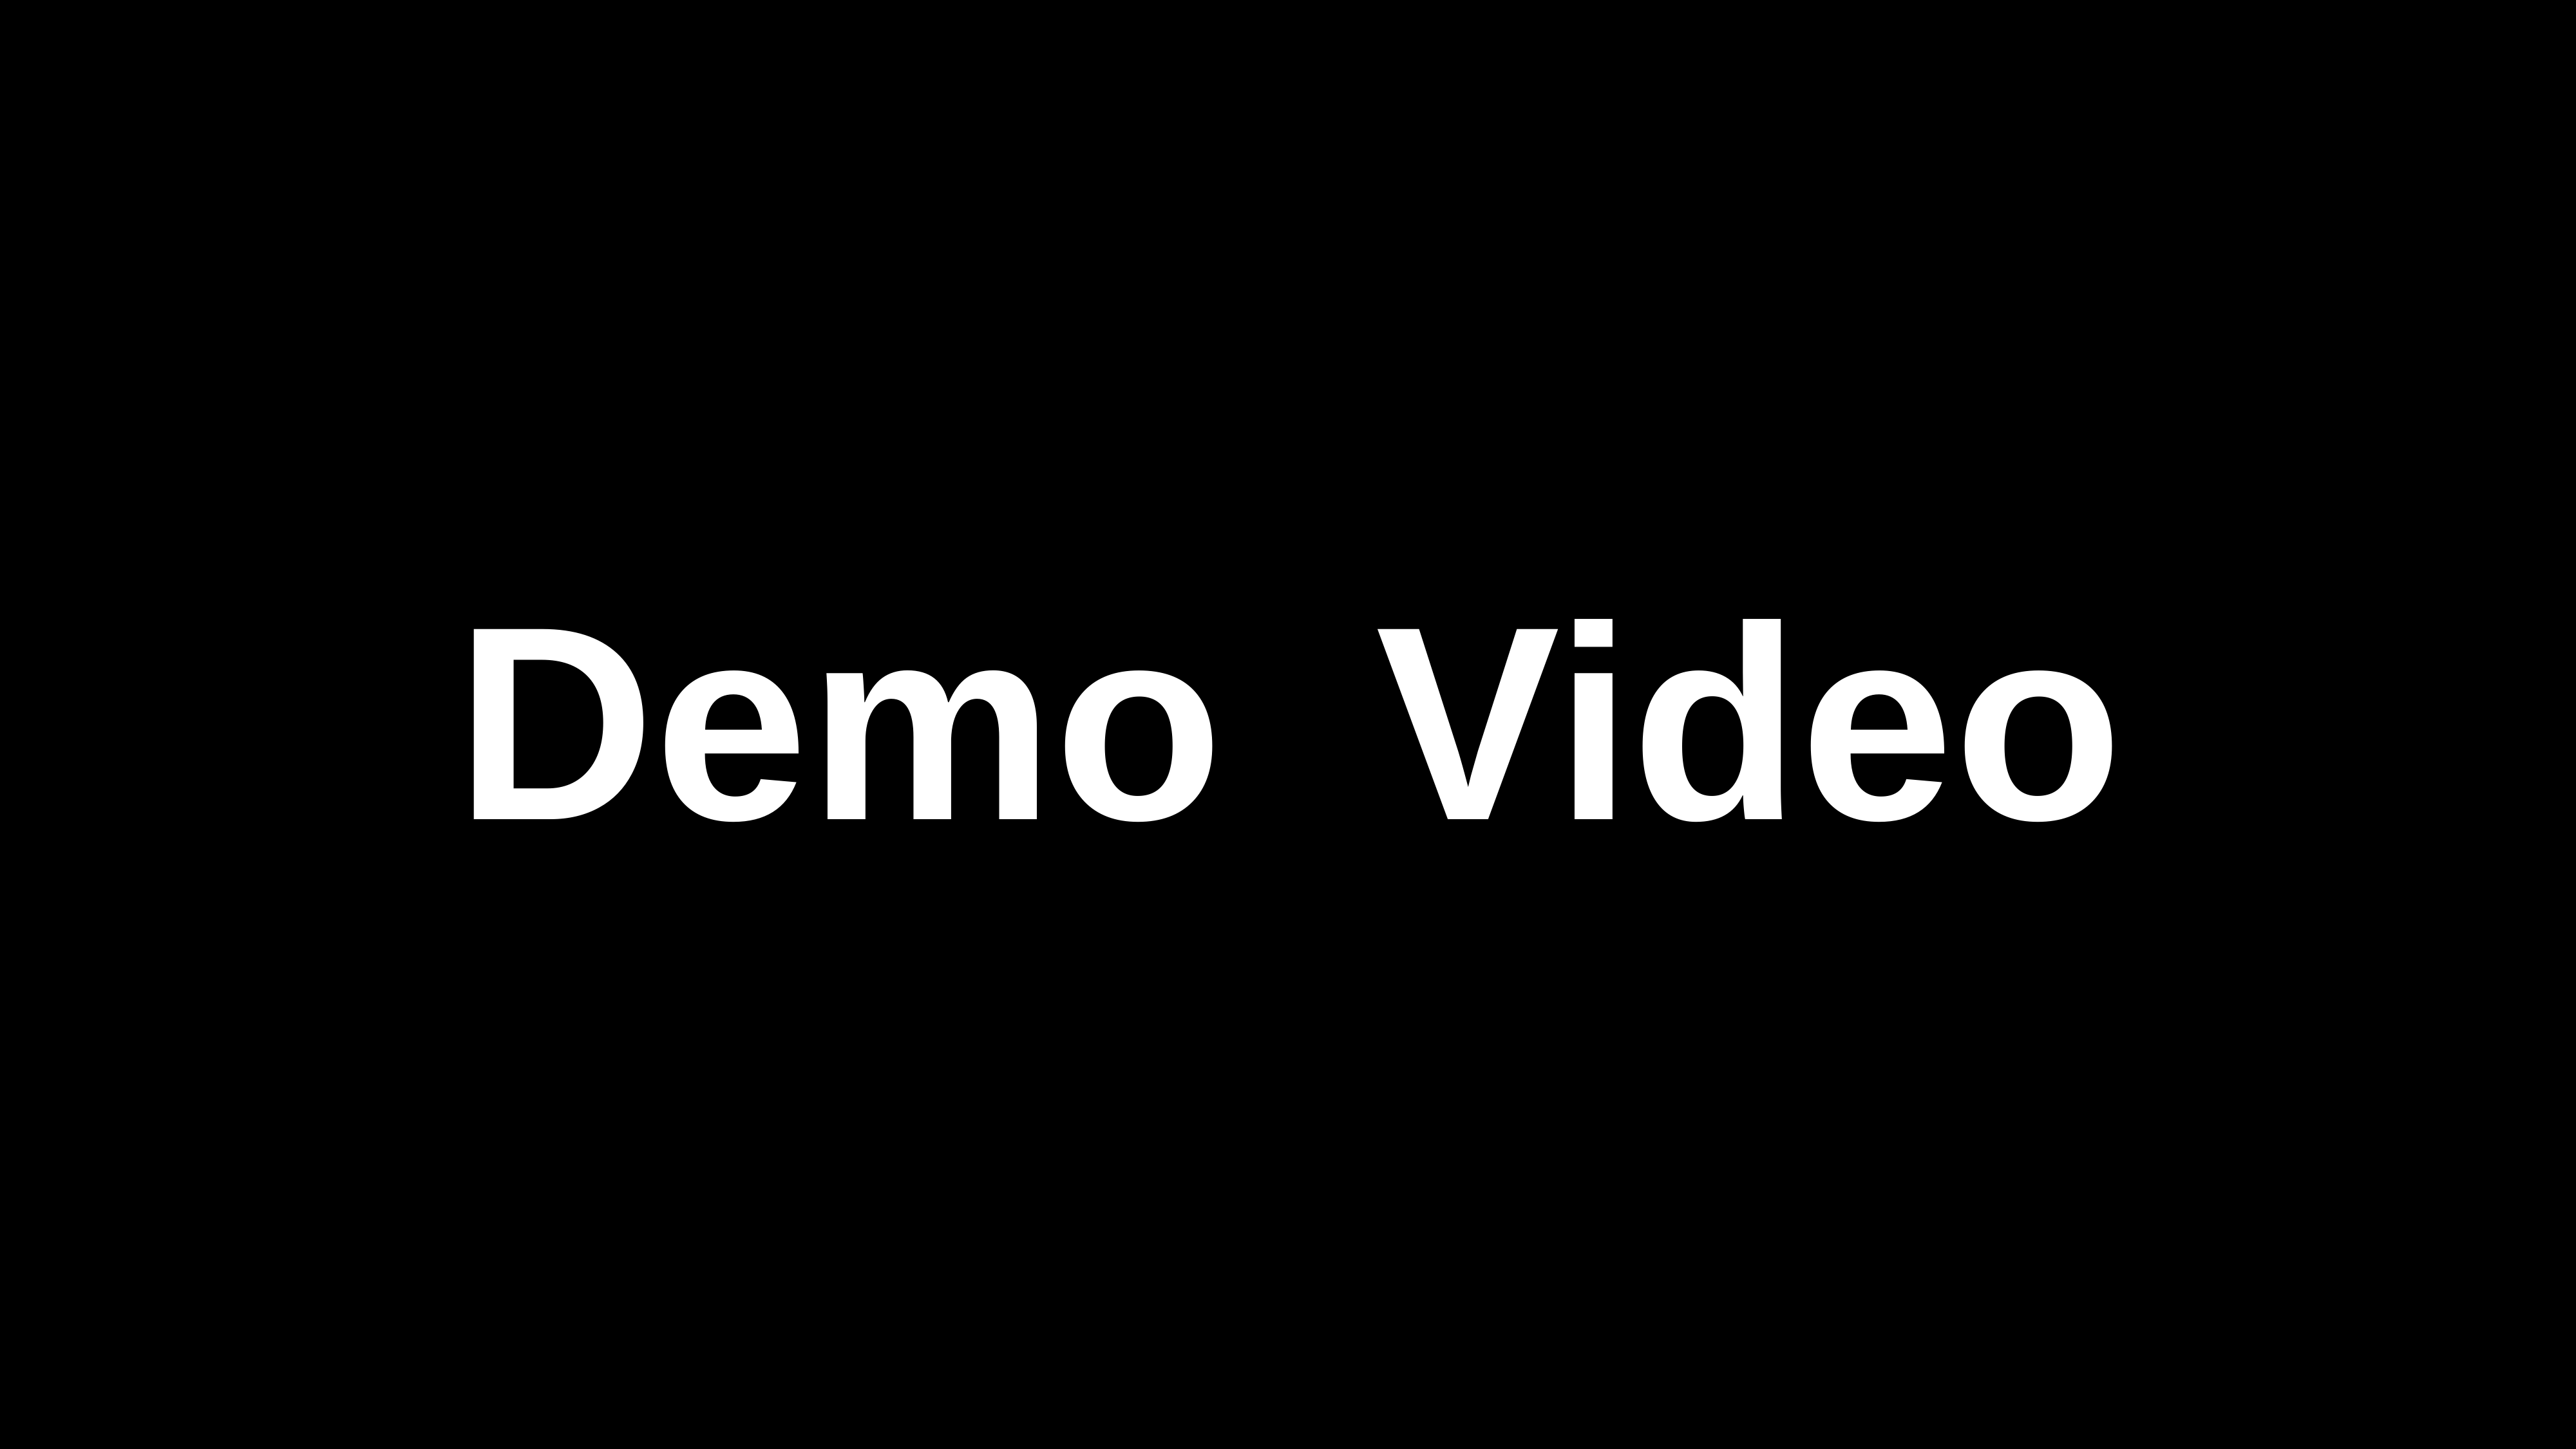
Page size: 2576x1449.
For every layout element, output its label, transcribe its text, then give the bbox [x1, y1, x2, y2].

title Demo Video [4, 0, 2576, 1449]
